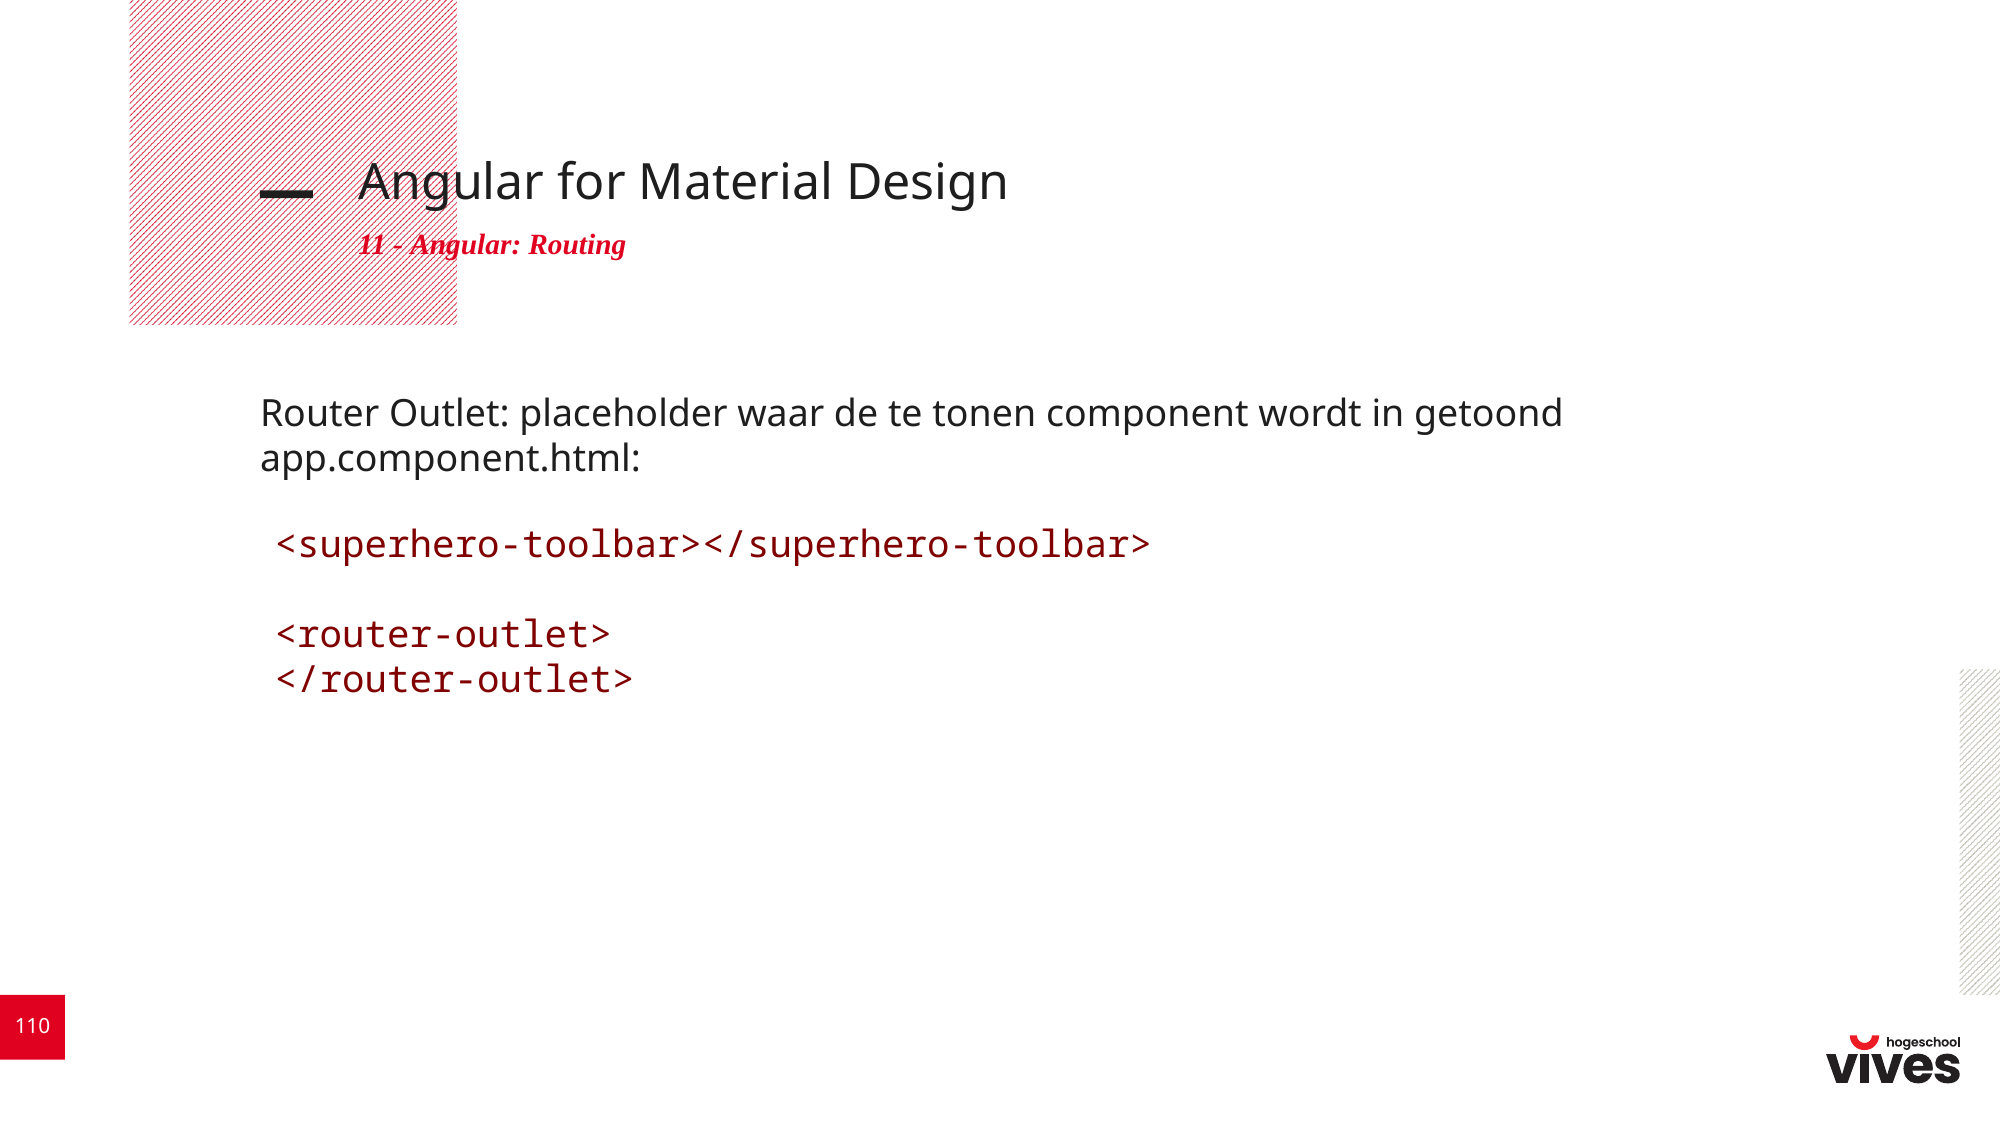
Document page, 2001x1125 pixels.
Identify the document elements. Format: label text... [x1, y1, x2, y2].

list Router Outlet: placeholder waar de te tonen component wordt in getoond app.component.html: [259, 388, 1863, 995]
title Angular for Material Design [358, 138, 1863, 217]
picture [1959, 669, 2000, 995]
list 11 - Angular: Routing [358, 217, 1863, 268]
text_box <superhero-toolbar></superhero-toolbar> <router-outlet> </router-outlet> [259, 513, 1260, 798]
picture [129, 0, 457, 325]
